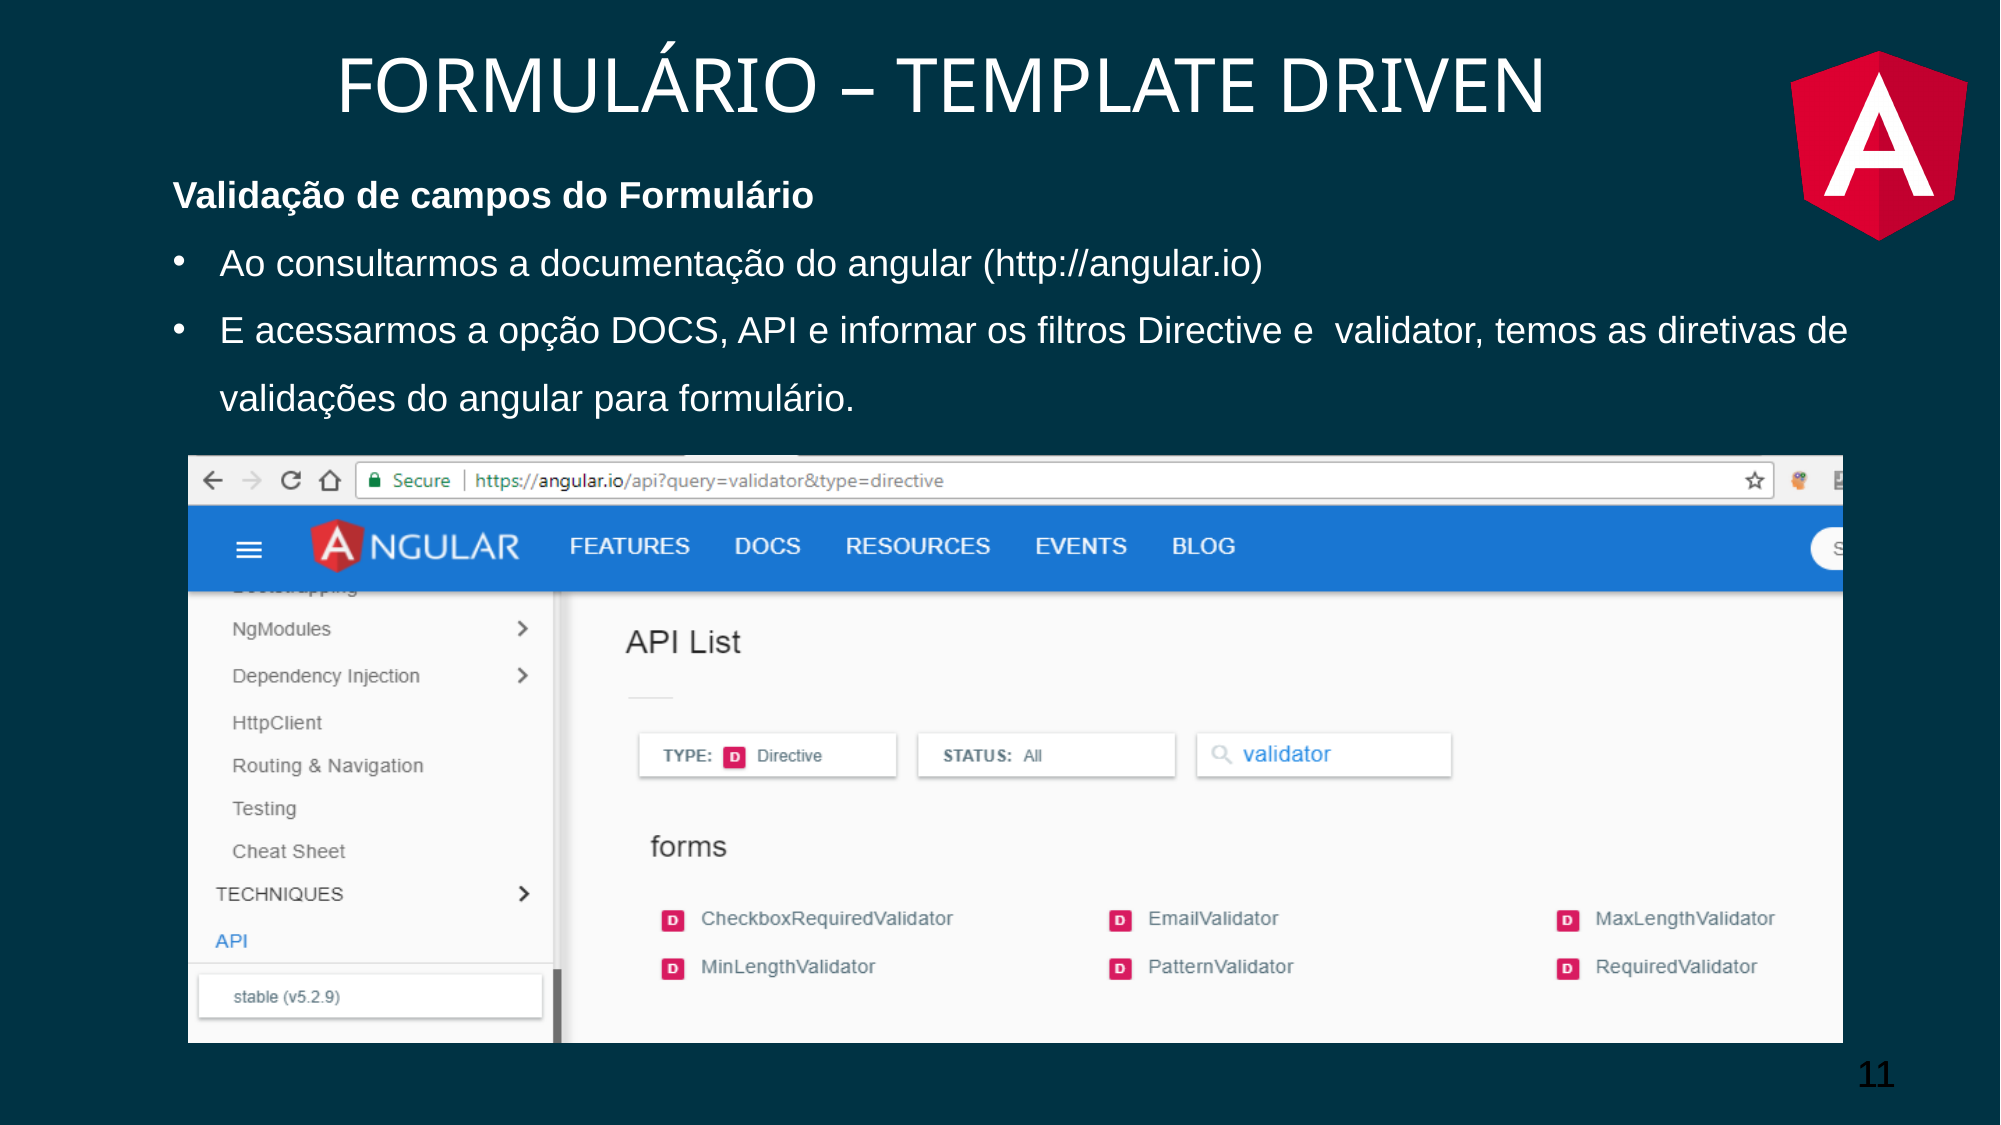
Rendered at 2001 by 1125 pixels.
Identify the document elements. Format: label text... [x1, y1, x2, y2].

text_box 11 [1842, 1042, 1924, 1103]
picture [1791, 52, 1967, 240]
text_box Formulário – Template Driven [157, 47, 1727, 141]
text_box Validação de campos do Formulário Ao consultarmos a documentação do angular (http://angular.io) E acessarmos a opção DOCS, API e informar os filtros Directive e validator, temos as diretivas de validações do angular para formulário. [157, 141, 1978, 501]
picture [189, 456, 1842, 1042]
picture [665, 42, 674, 47]
